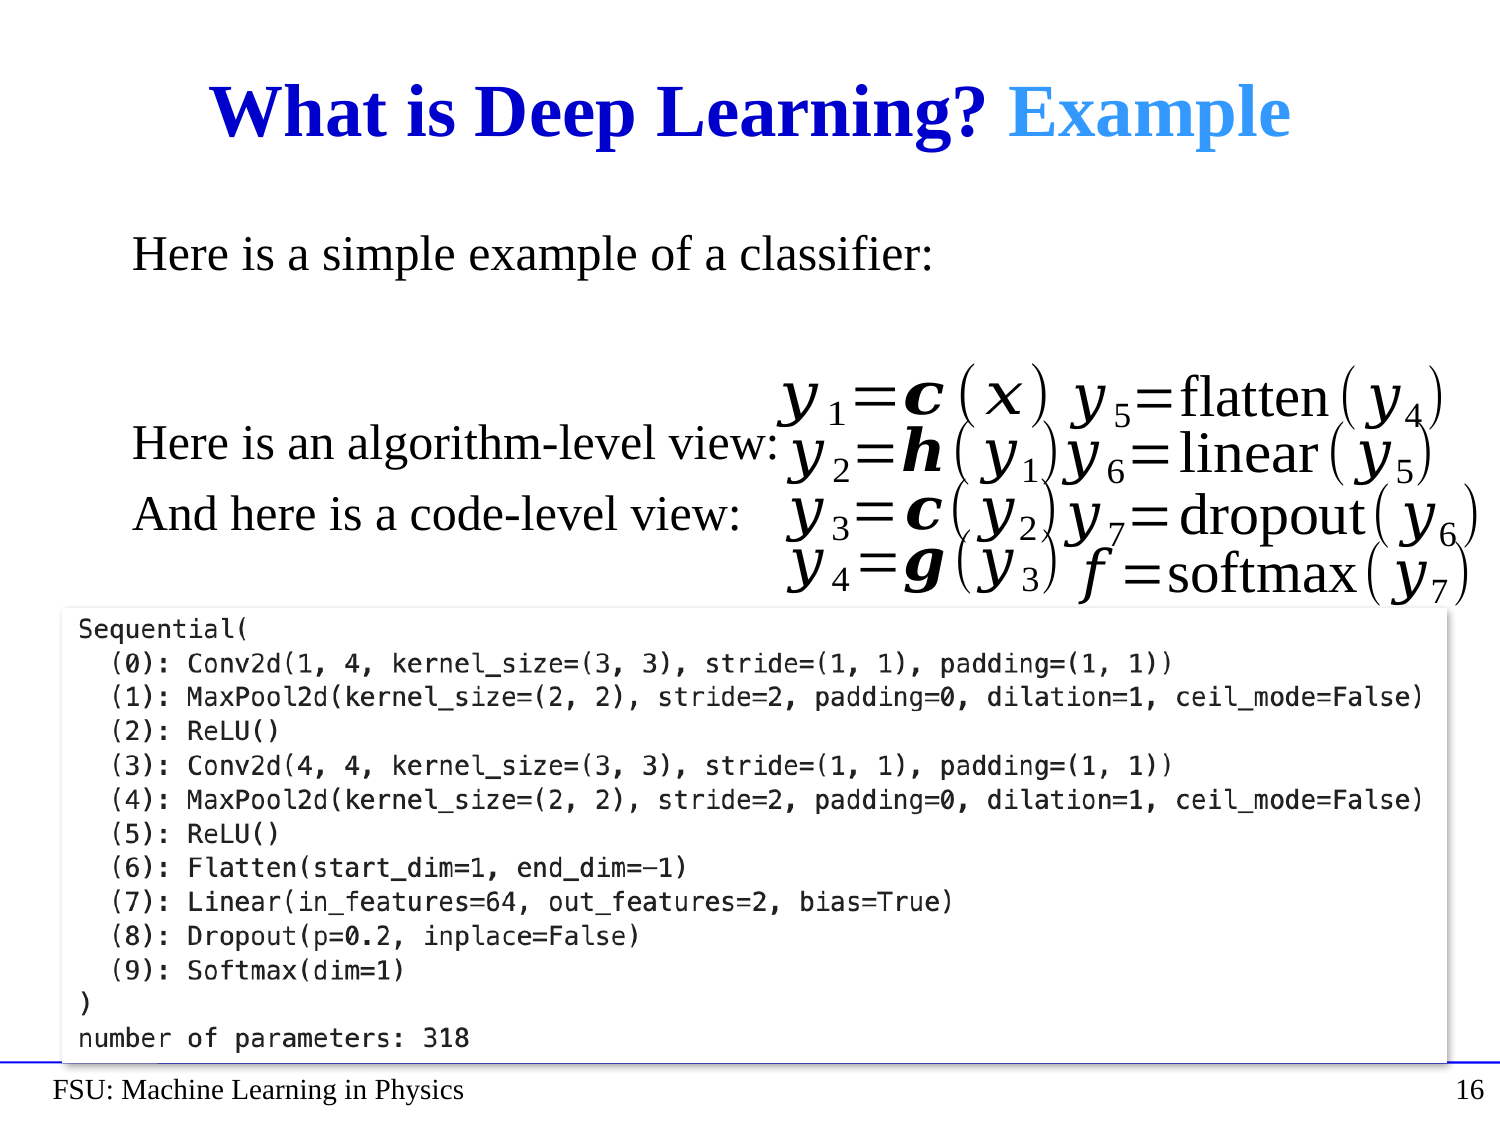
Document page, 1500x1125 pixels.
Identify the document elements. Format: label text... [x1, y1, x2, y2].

footer FSU: Machine Learning in Physics [37, 1062, 1351, 1125]
title What is Deep Learning? Example [112, 37, 1388, 176]
slide_number 16 [1362, 1062, 1500, 1125]
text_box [1060, 360, 1482, 613]
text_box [774, 359, 1061, 601]
picture [62, 608, 1447, 1063]
